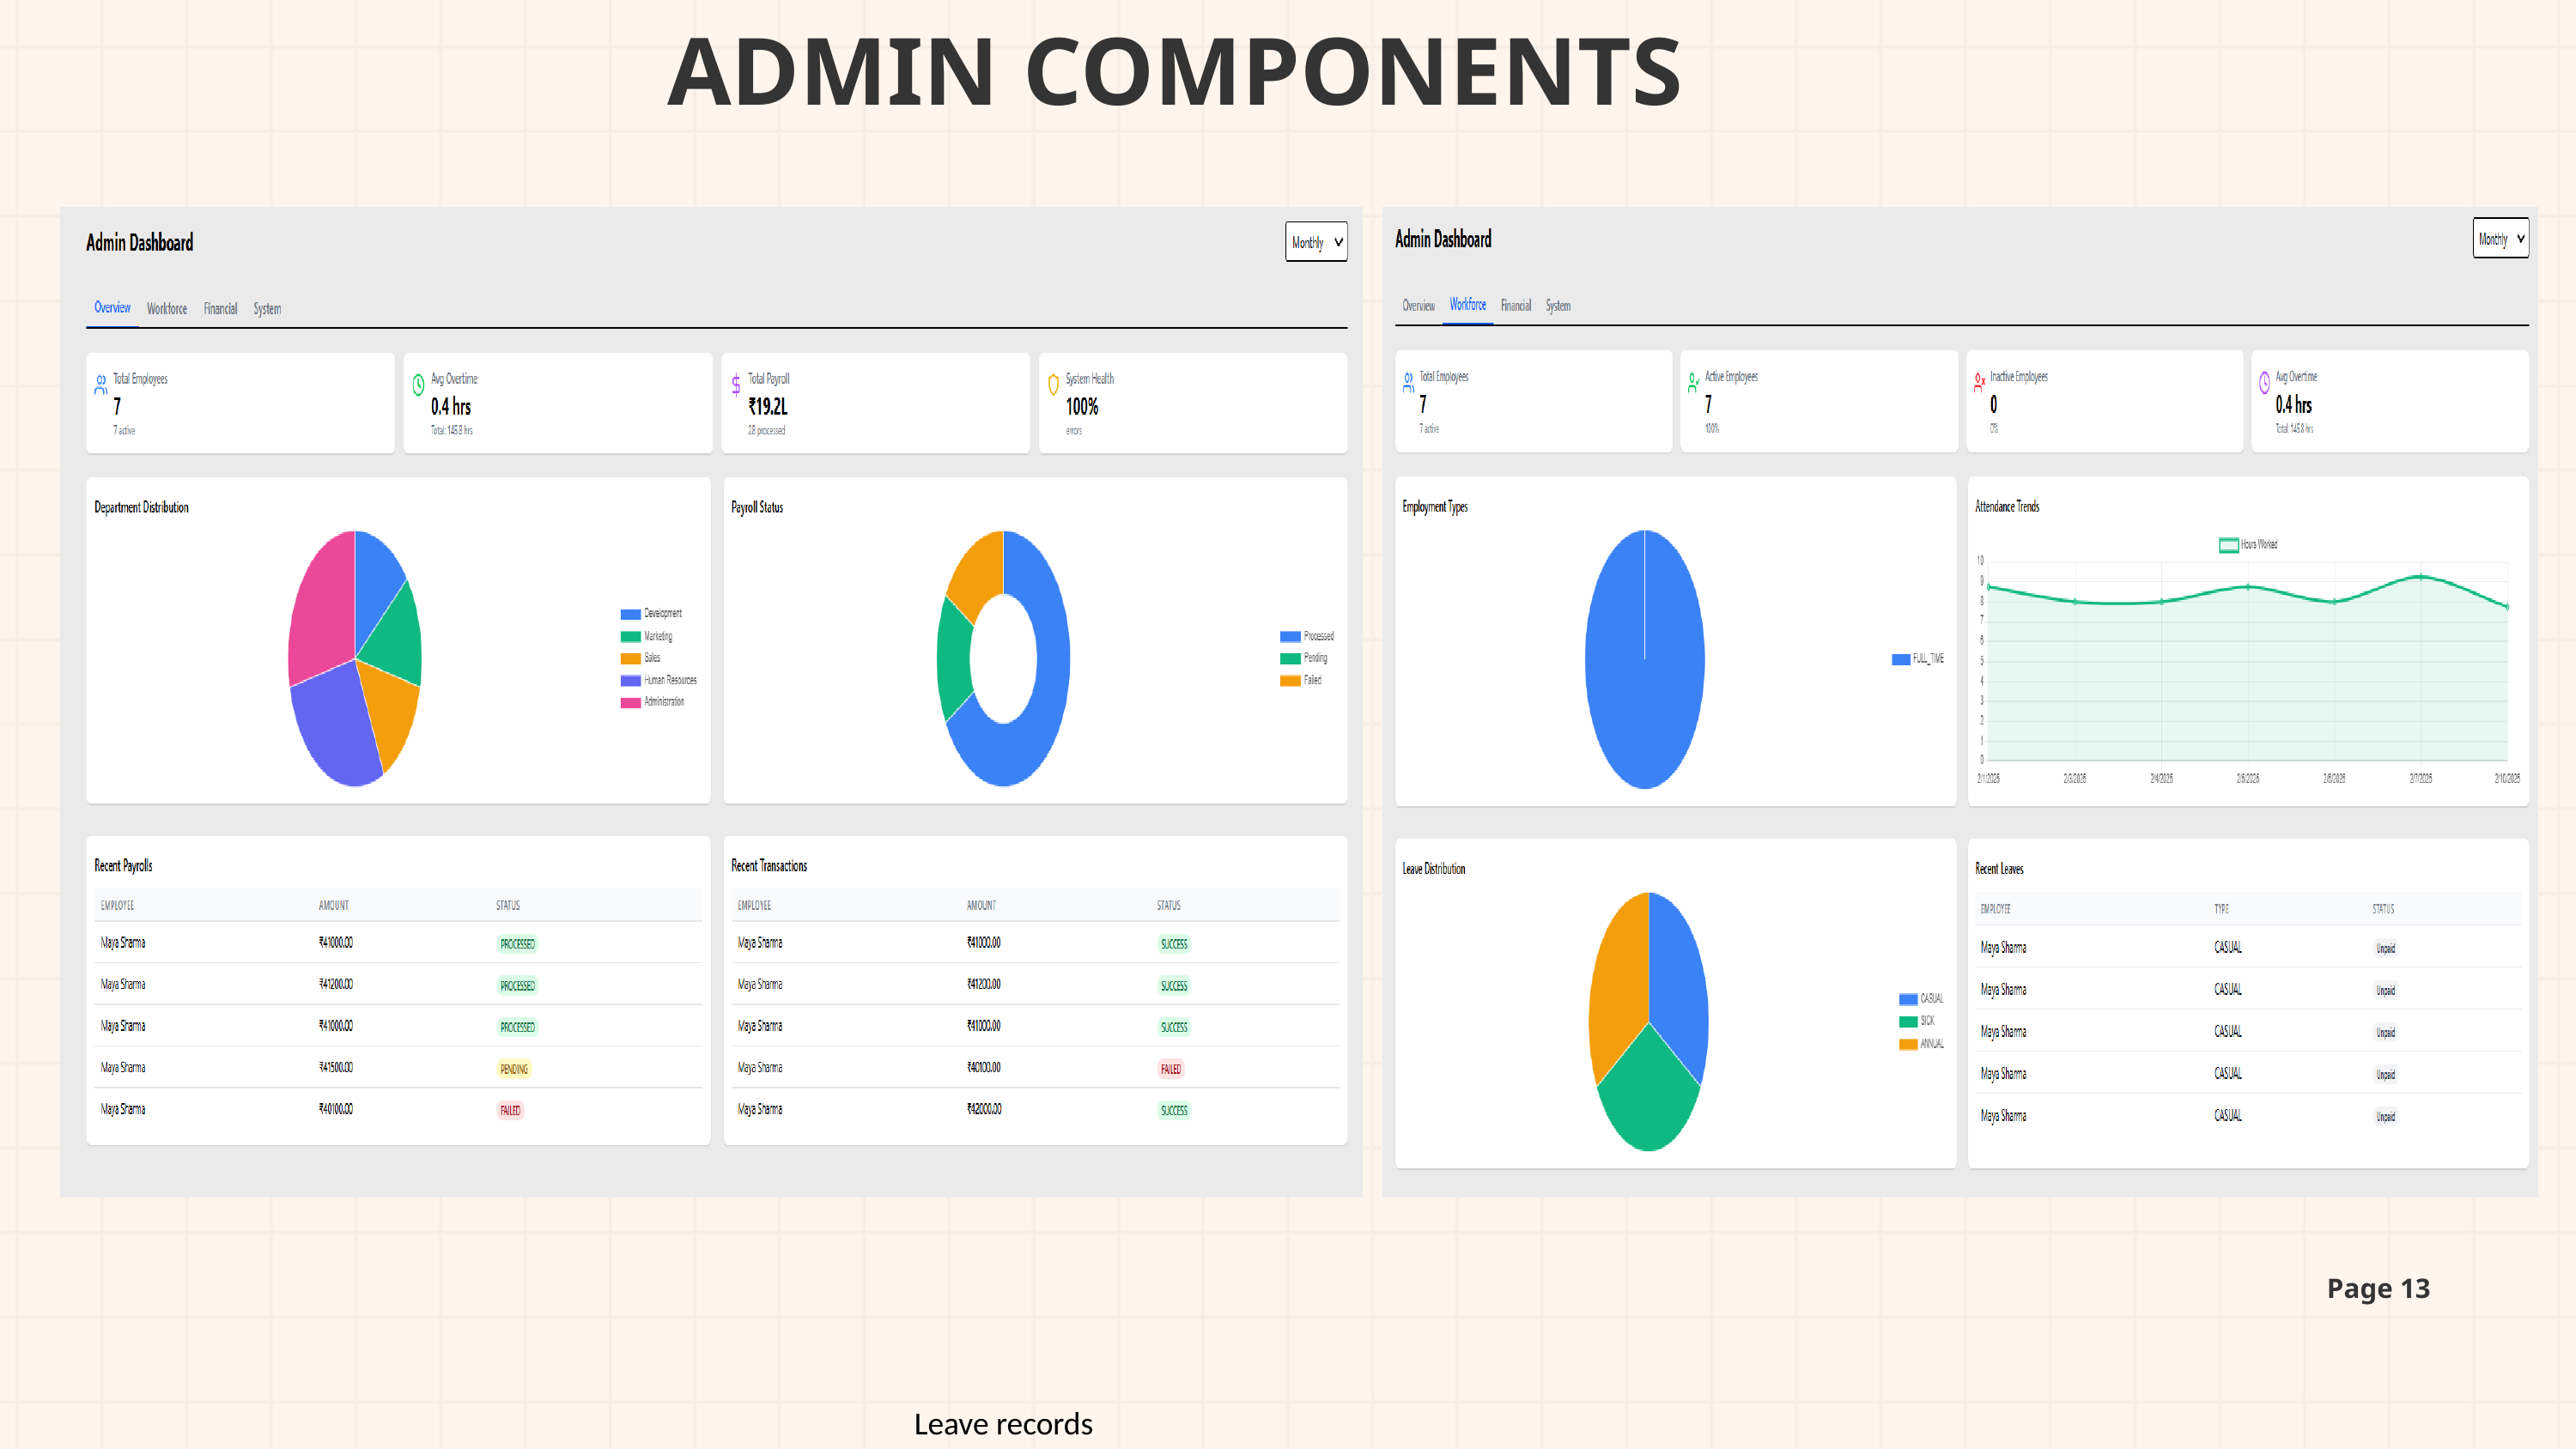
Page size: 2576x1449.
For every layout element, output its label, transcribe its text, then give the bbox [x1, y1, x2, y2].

text_box [0, 0, 2576, 1449]
text_box Page 13 [2289, 1266, 2432, 1304]
text_box ADMIN COMPONENTS [252, 0, 2122, 124]
picture [1382, 206, 2538, 1197]
text_box Leave records [901, 1396, 1170, 1448]
picture [60, 206, 1364, 1197]
